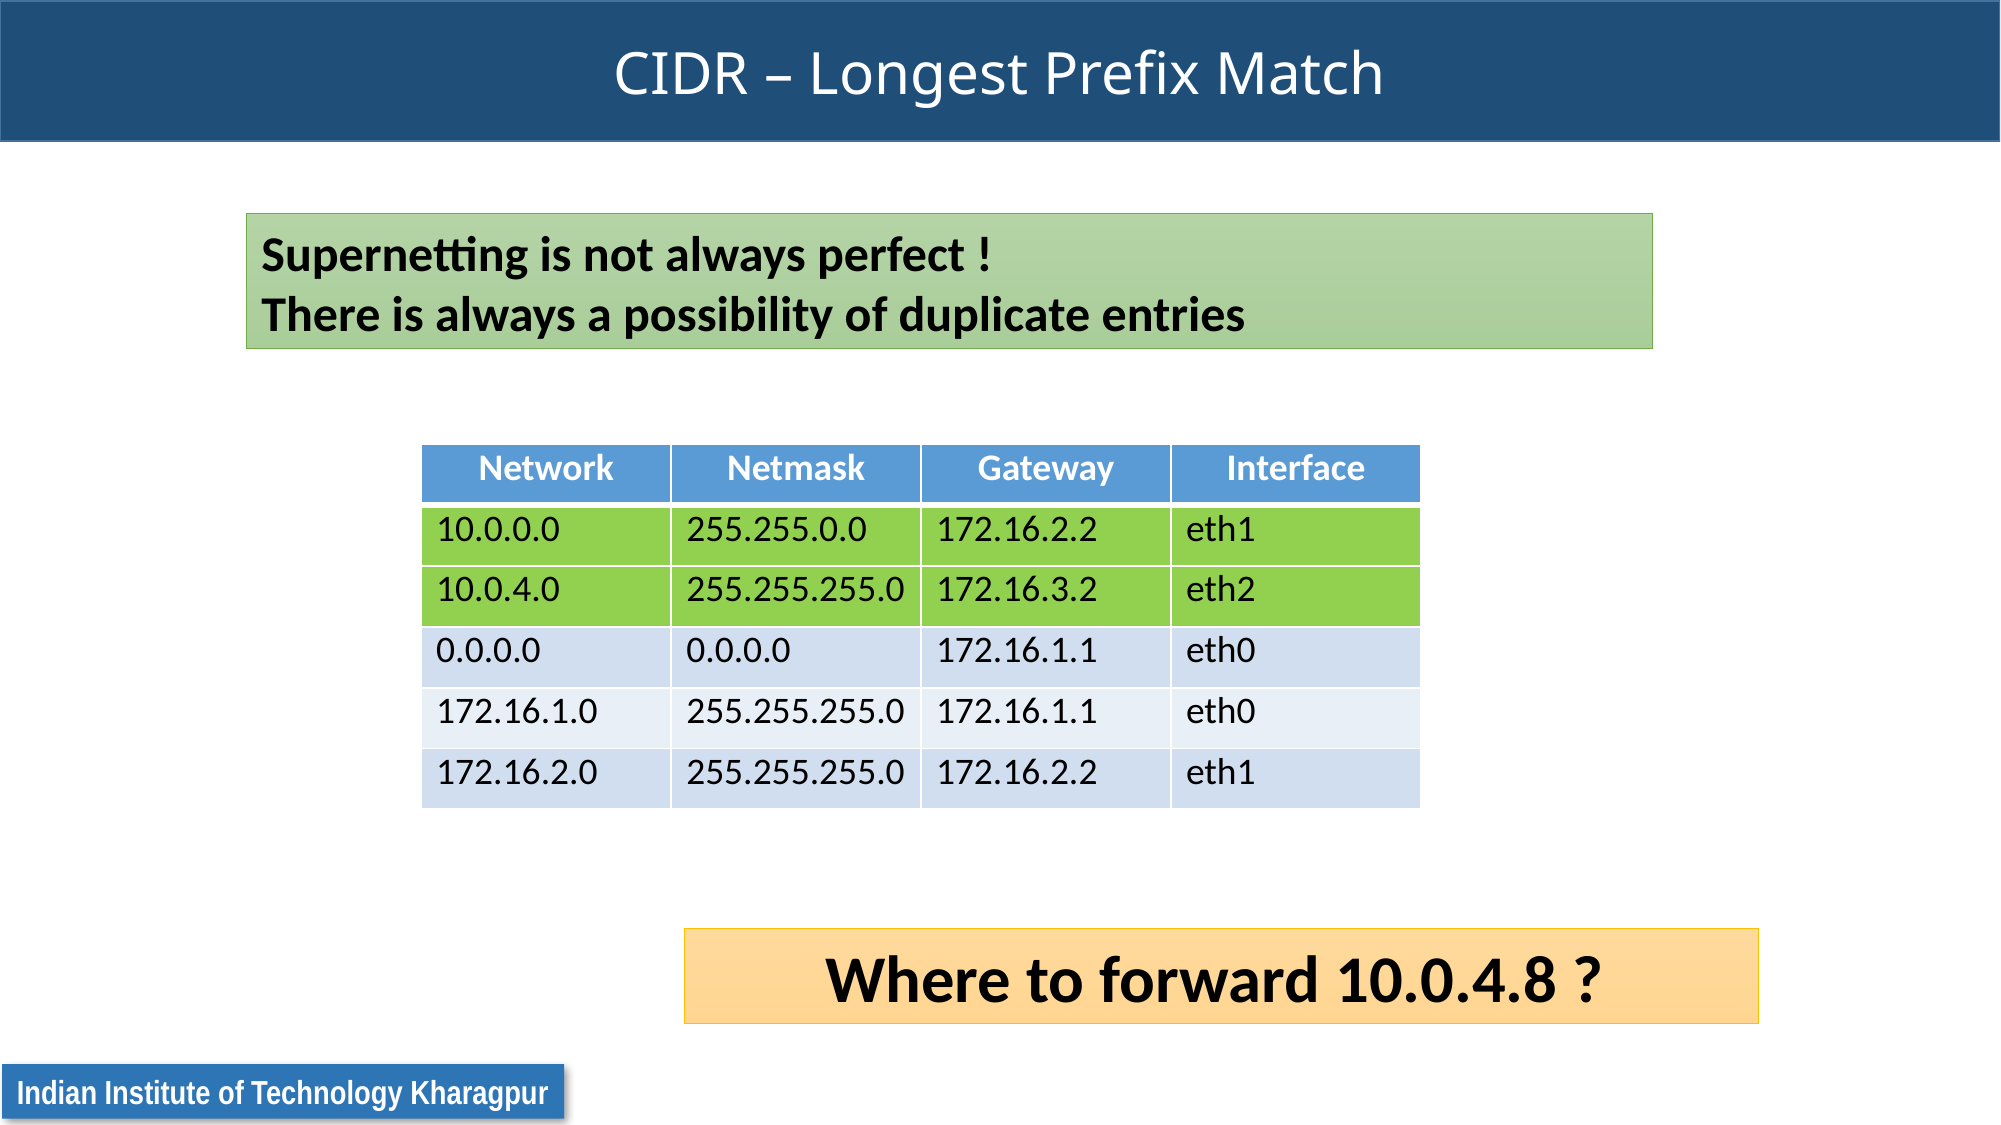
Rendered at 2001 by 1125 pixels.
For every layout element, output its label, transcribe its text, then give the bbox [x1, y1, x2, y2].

table_header Gateway [922, 445, 1170, 502]
table_cell 172.16.1.1 [922, 628, 1170, 687]
table_header Network [422, 445, 670, 502]
table_cell 255.255.0.0 [672, 508, 920, 565]
table_cell eth0 [1172, 628, 1420, 687]
table_cell 10.0.4.0 [422, 567, 670, 626]
table_cell 10.0.0.0 [422, 508, 670, 565]
table_cell 0.0.0.0 [422, 628, 670, 687]
table_cell 255.255.255.0 [672, 749, 920, 808]
table_cell eth1 [1172, 749, 1420, 808]
table_cell eth1 [1172, 508, 1420, 565]
table_cell eth0 [1172, 689, 1420, 748]
table_cell 255.255.255.0 [672, 689, 920, 748]
table_cell 172.16.1.1 [922, 689, 1170, 748]
title CIDR – Longest Prefix Match [0, 8, 2000, 142]
table_cell 255.255.255.0 [672, 567, 920, 626]
table_cell eth2 [1172, 567, 1420, 626]
table_header Netmask [672, 445, 920, 502]
table_cell 172.16.2.2 [922, 749, 1170, 808]
table_cell 172.16.2.0 [422, 749, 670, 808]
text_box Where to forward 10.0.4.8 ? [684, 928, 1759, 1024]
table_cell 172.16.1.0 [422, 689, 670, 748]
table_cell 172.16.3.2 [922, 567, 1170, 626]
text_box Supernetting is not always perfect ! There is always a possibility of duplicate entries [246, 213, 1653, 349]
table_header Interface [1172, 445, 1420, 502]
table_cell 172.16.2.2 [922, 508, 1170, 565]
table_cell 0.0.0.0 [672, 628, 920, 687]
